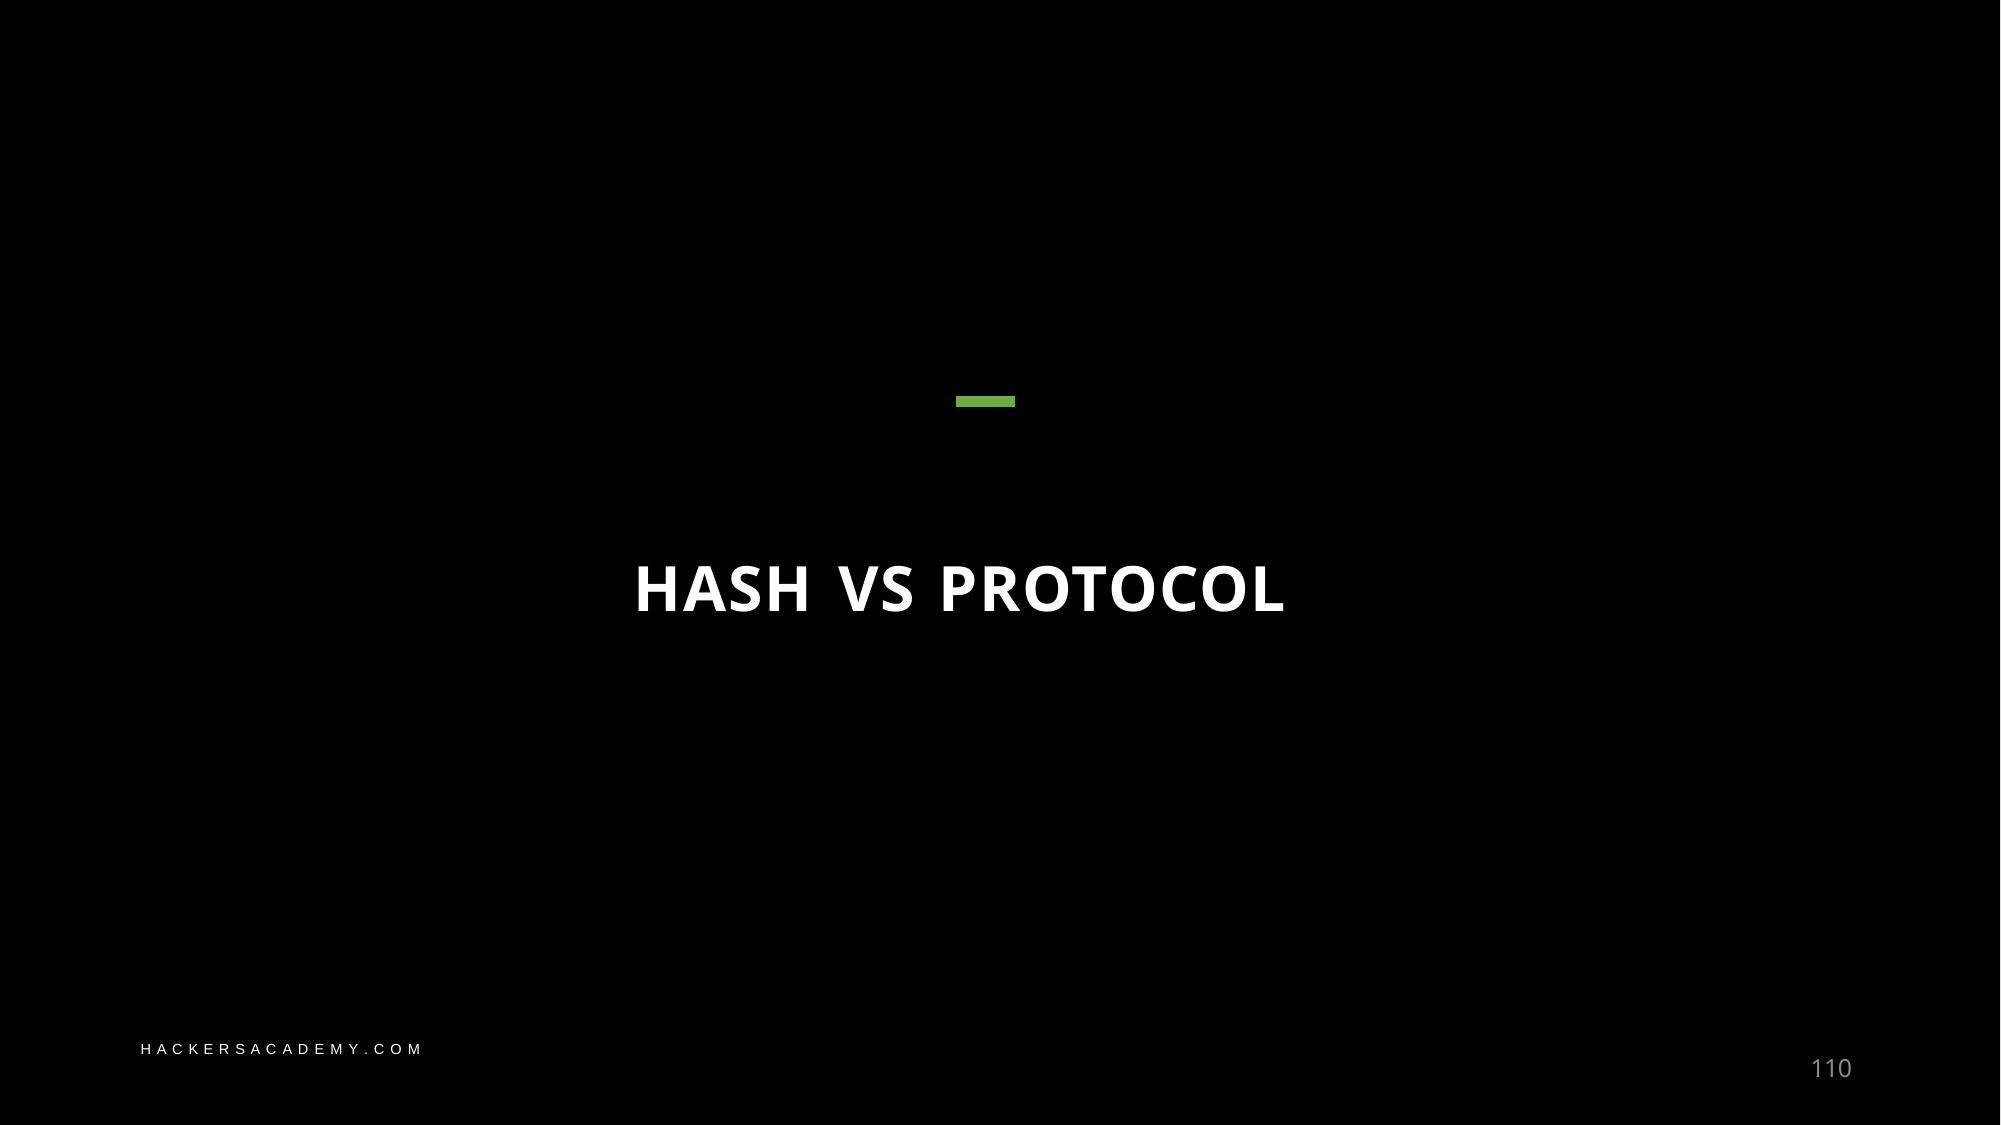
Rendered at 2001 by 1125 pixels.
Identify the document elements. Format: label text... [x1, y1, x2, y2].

text_box H A C K E R S A C A D E M Y . C O M [138, 1039, 426, 1058]
title HASH VS PROTOCOL [631, 547, 1395, 738]
slide_number 110 [897, 1033, 1887, 1125]
